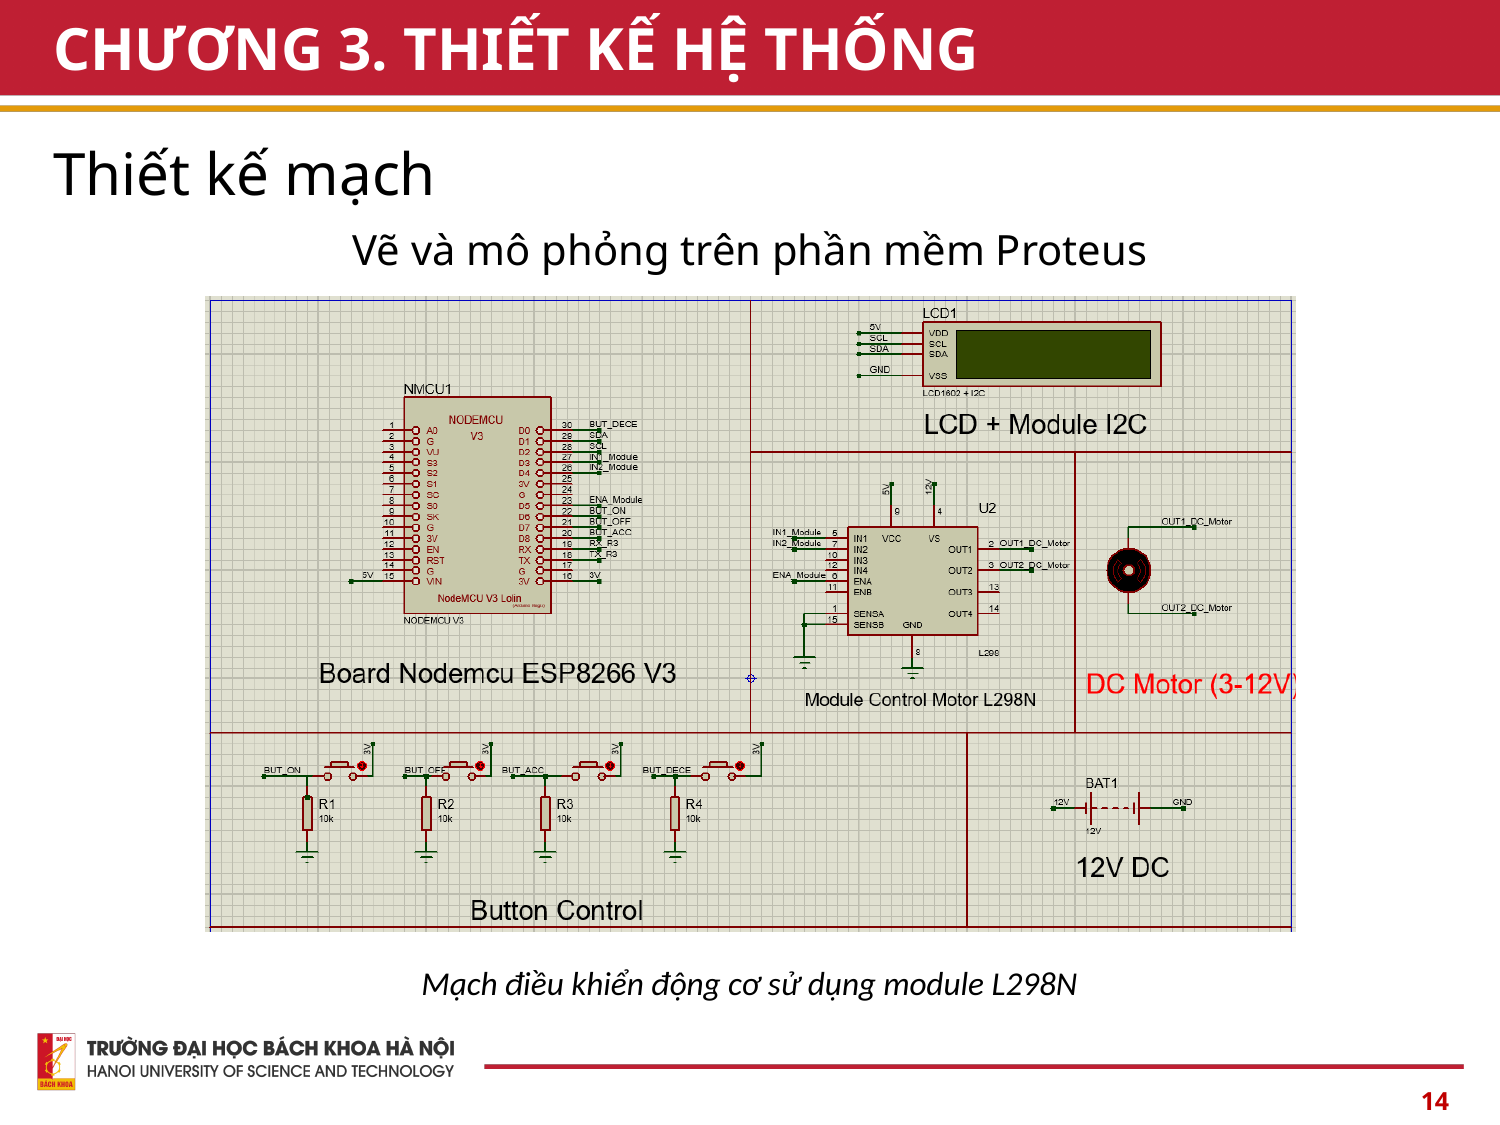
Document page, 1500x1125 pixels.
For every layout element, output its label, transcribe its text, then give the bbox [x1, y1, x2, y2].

picture [0, 0, 1500, 1125]
slide_number 14 [1126, 1078, 1464, 1125]
text_box Mạch điều khiển động cơ sử dụng module L298N [406, 954, 1094, 1055]
list Thiết kế mạch Vẽ và mô phỏng trên phần mềm Proteus [38, 138, 1462, 1008]
title CHƯƠNG 3. THIẾT KẾ HỆ THỐNG [38, 12, 1462, 87]
